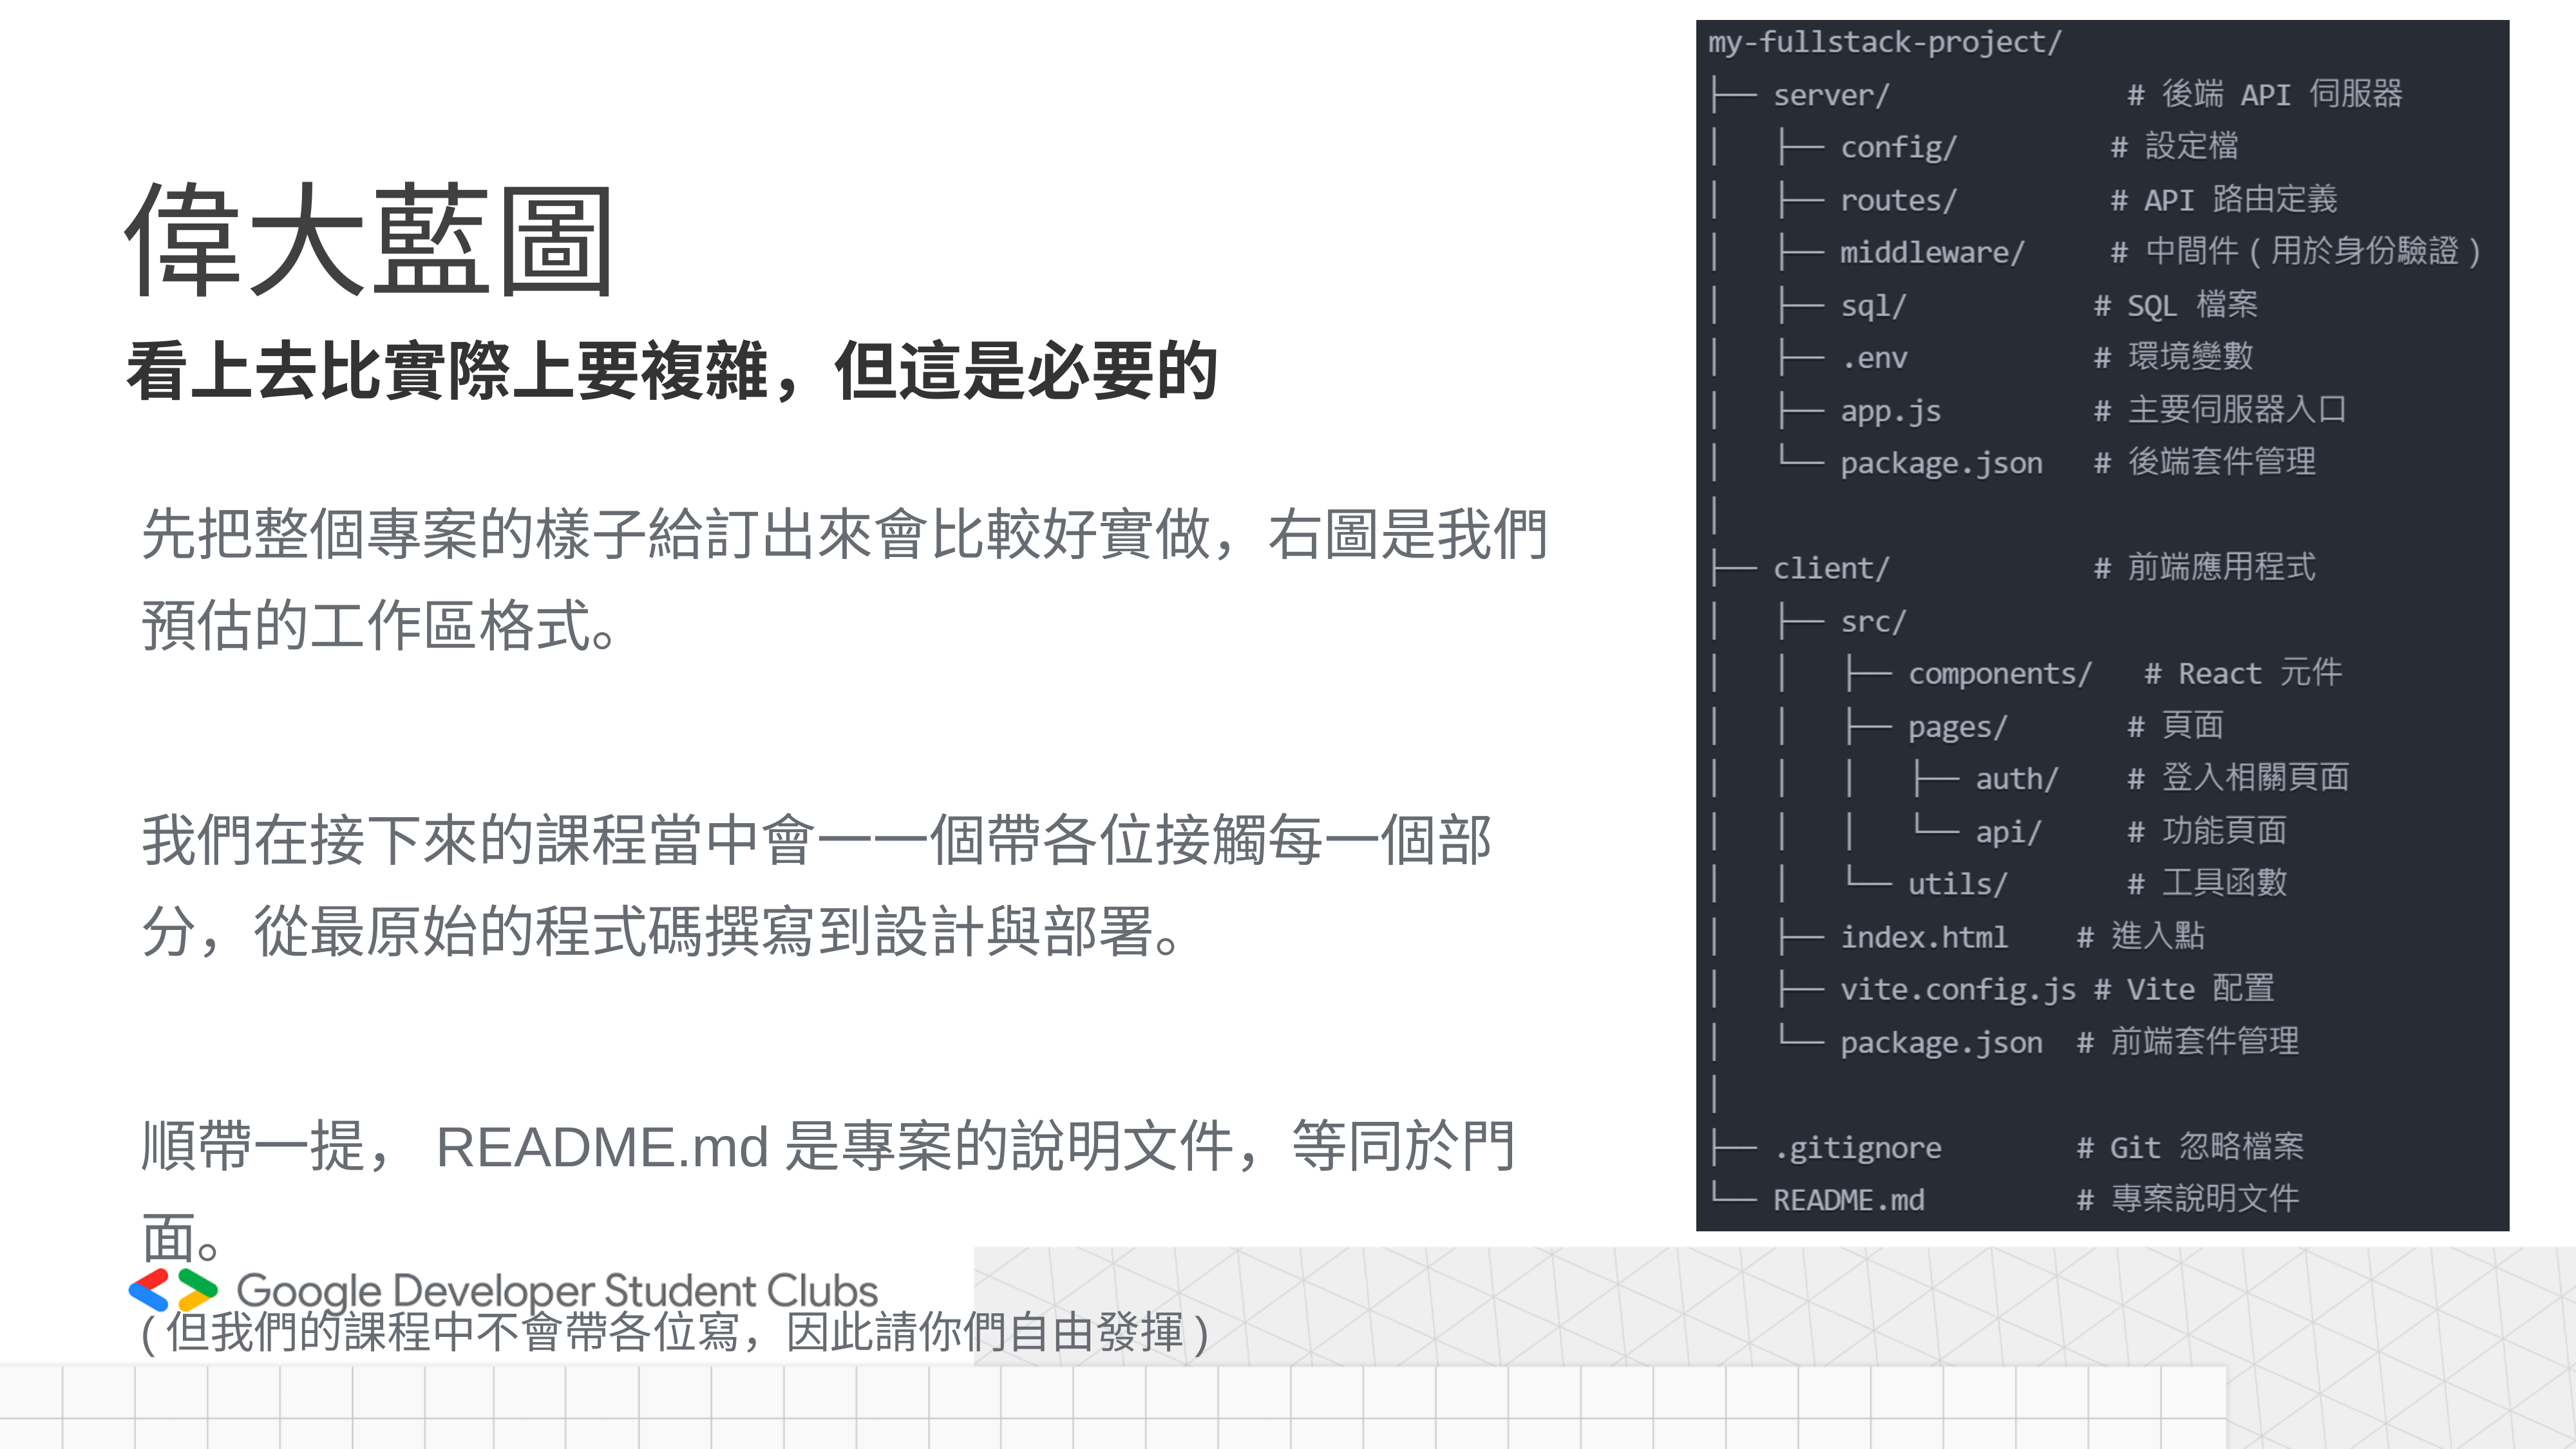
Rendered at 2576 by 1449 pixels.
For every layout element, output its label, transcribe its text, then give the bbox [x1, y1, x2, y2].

title 偉大藍圖 [94, 136, 1692, 430]
list 先把整個專案的樣子給訂出來會比較好實做，右圖是我們預估的工作區格式。 我們在接下來的課程當中會一一個帶各位接觸每一個部分，從最原始的程式碼撰寫到設計與部署。 順帶一提，README.md是專案的說明文件，等同於門面。 (但我們的課程中不會帶各位寫，因此請你們自由發揮) [131, 465, 1613, 1367]
picture [0, 0, 2576, 1449]
subtitle 看上去比實際上要複雜，但這是必要的 [115, 320, 1692, 1180]
